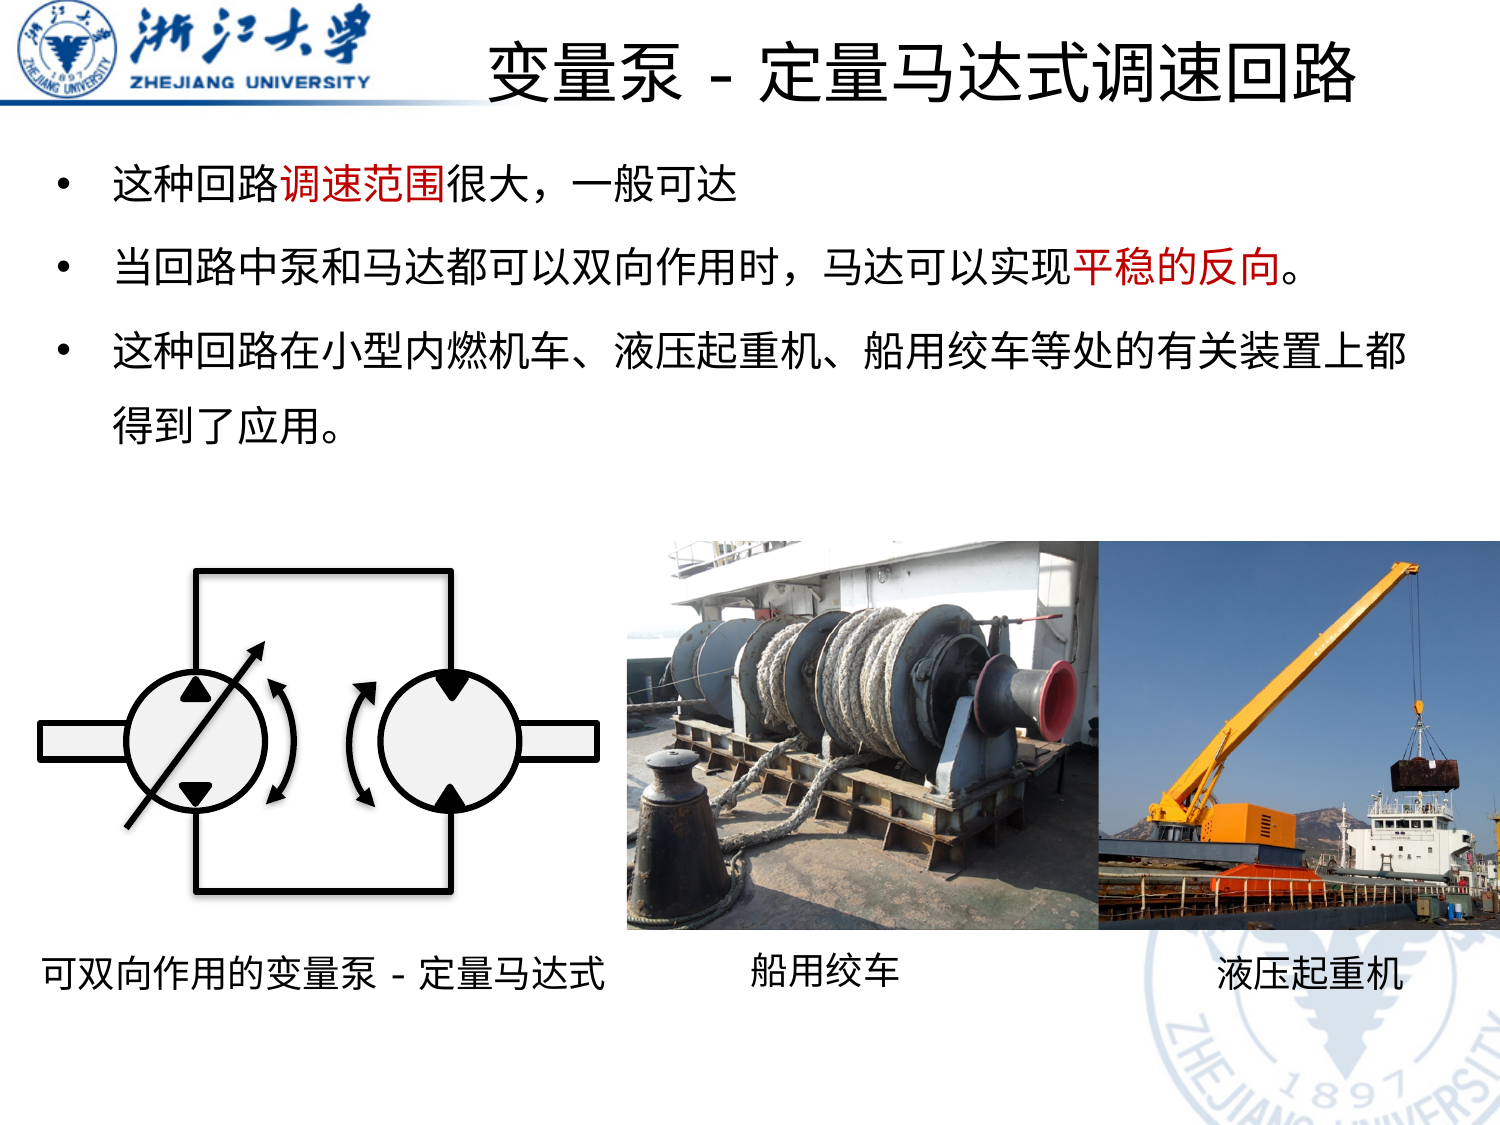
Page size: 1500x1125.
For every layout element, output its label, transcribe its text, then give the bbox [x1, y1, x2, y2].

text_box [0, 570, 689, 1013]
text_box 船用绞车 [703, 939, 948, 1010]
title 变量泵-定量马达式调速回路 [389, 0, 1454, 103]
text_box 液压起重机 [1187, 942, 1433, 1012]
picture [0, 0, 1500, 1125]
